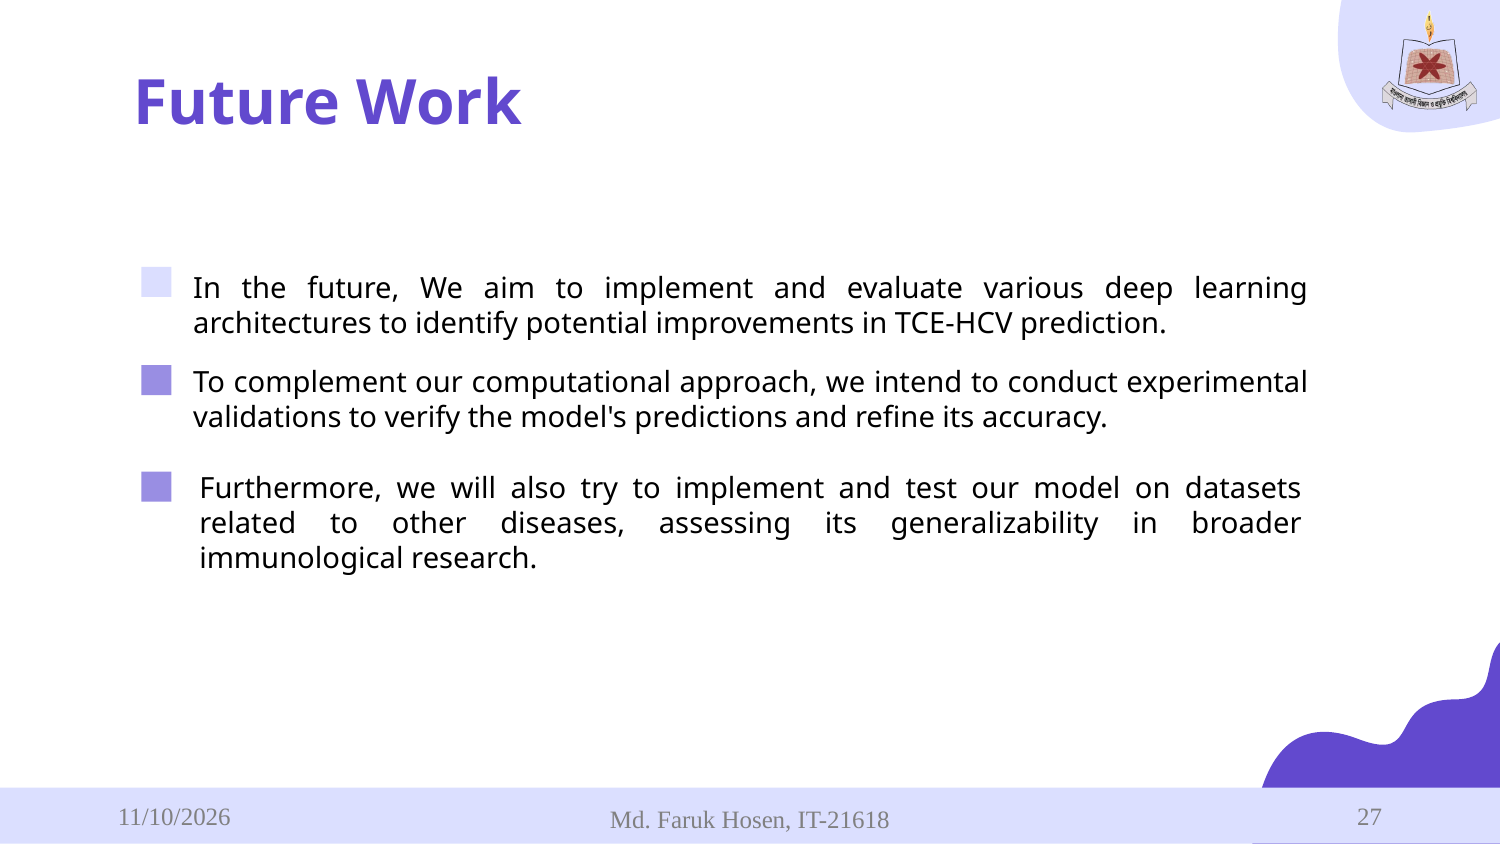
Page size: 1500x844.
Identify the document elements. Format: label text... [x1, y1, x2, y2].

text_box [141, 471, 172, 502]
text_box [141, 266, 172, 297]
text_box In the future, We aim to implement and evaluate various deep learning architectures to identify potential improvements in TCE-HCV prediction. [178, 254, 1324, 348]
title Future Work [118, 47, 1332, 142]
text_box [1335, 0, 1500, 137]
text_box Furthermore, we will also try to implement and test our model on datasets related to other diseases, assessing its generalizability in broader immunological research. [184, 454, 1318, 587]
text_box [141, 365, 172, 396]
text_box To complement our computational approach, we intend to conduct experimental validations to verify the model's predictions and refine its accuracy. [178, 348, 1324, 443]
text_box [0, 786, 1500, 844]
